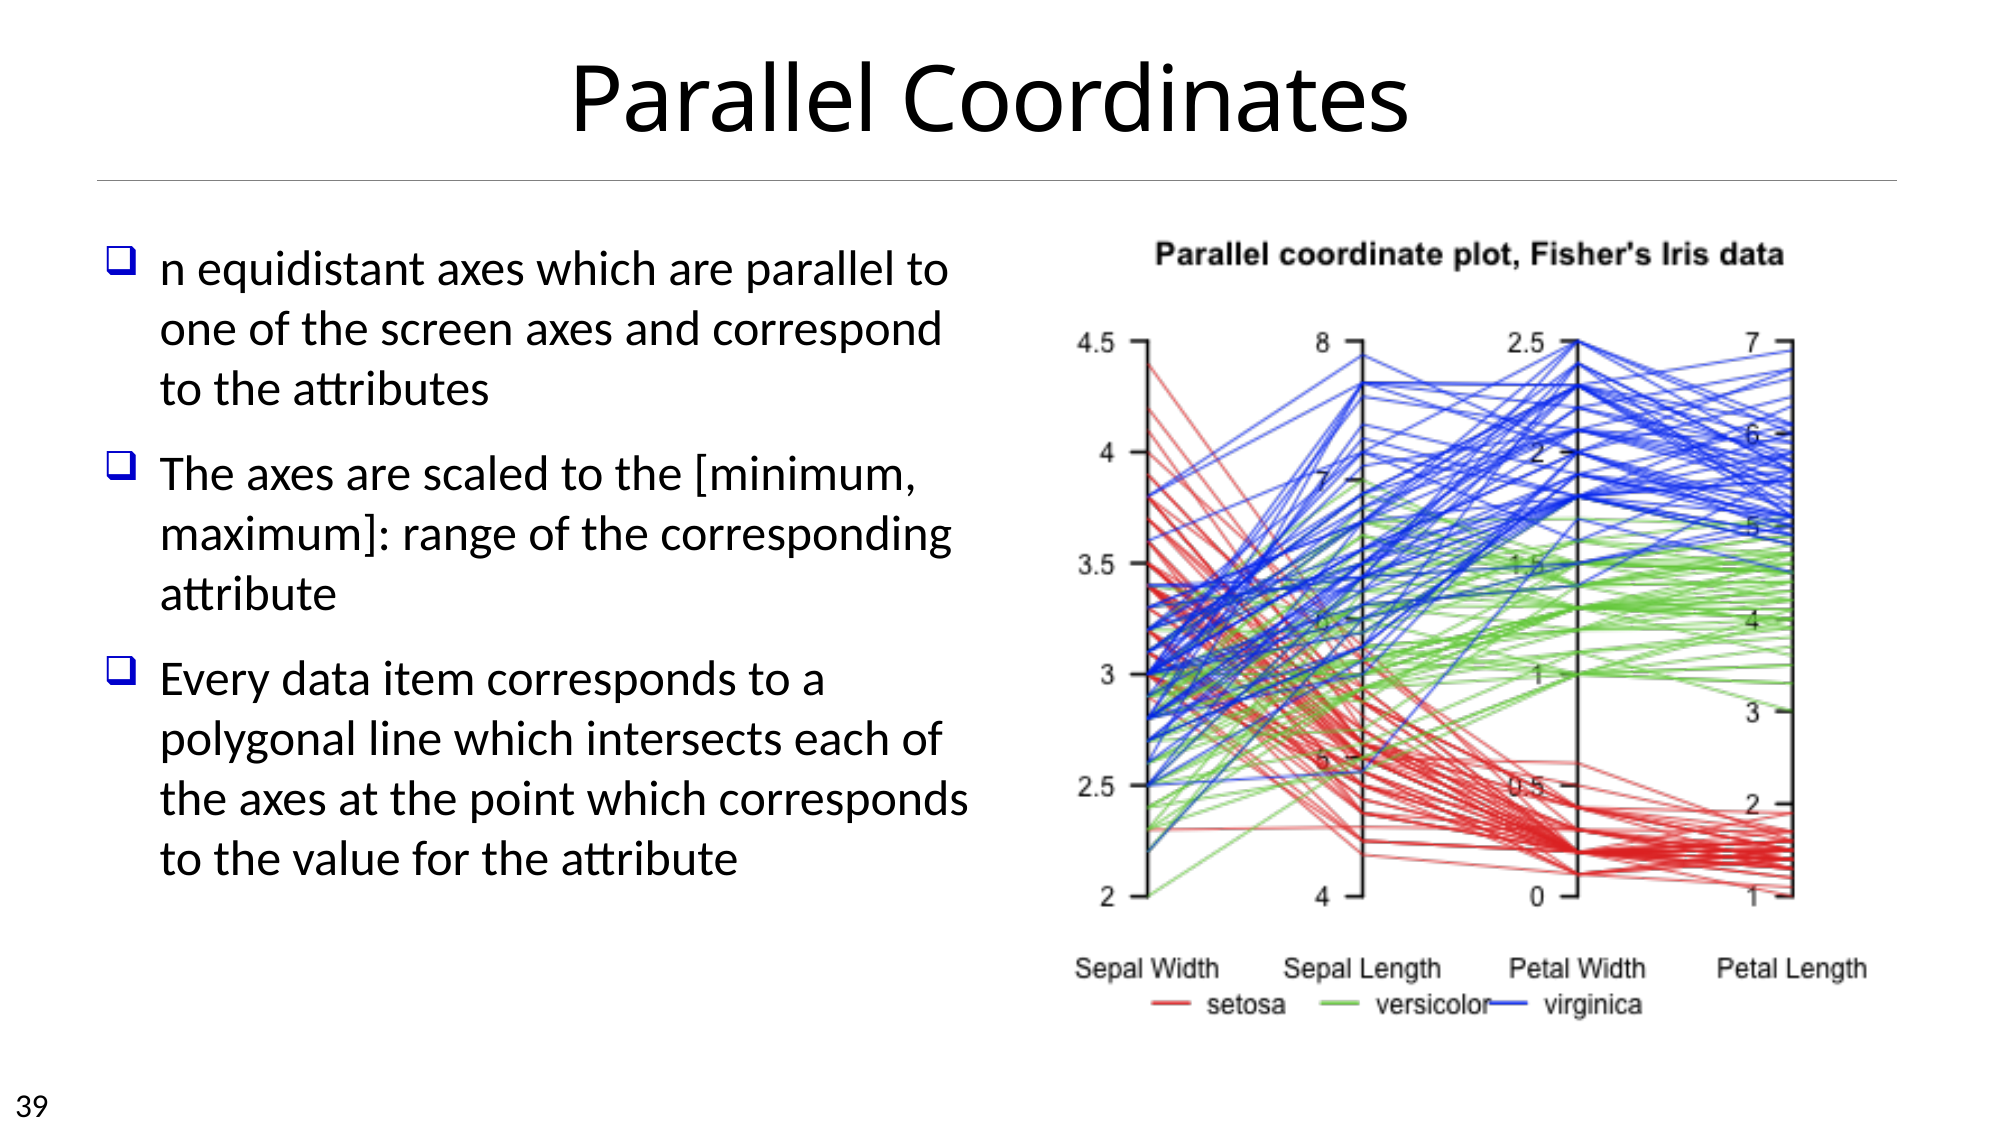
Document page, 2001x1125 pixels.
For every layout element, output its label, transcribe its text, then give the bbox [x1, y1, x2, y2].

title Parallel Coordinates [57, 36, 1923, 158]
picture [989, 186, 1887, 1085]
list n equidistant axes which are parallel to one of the screen axes and correspond to the attributes The axes are scaled to the [minimum, maximum]: range of the corresponding attribute Every data item corresponds to a polygonal line which intersects each of the axes at the point which corresponds to the value for the attribute [88, 228, 986, 1007]
